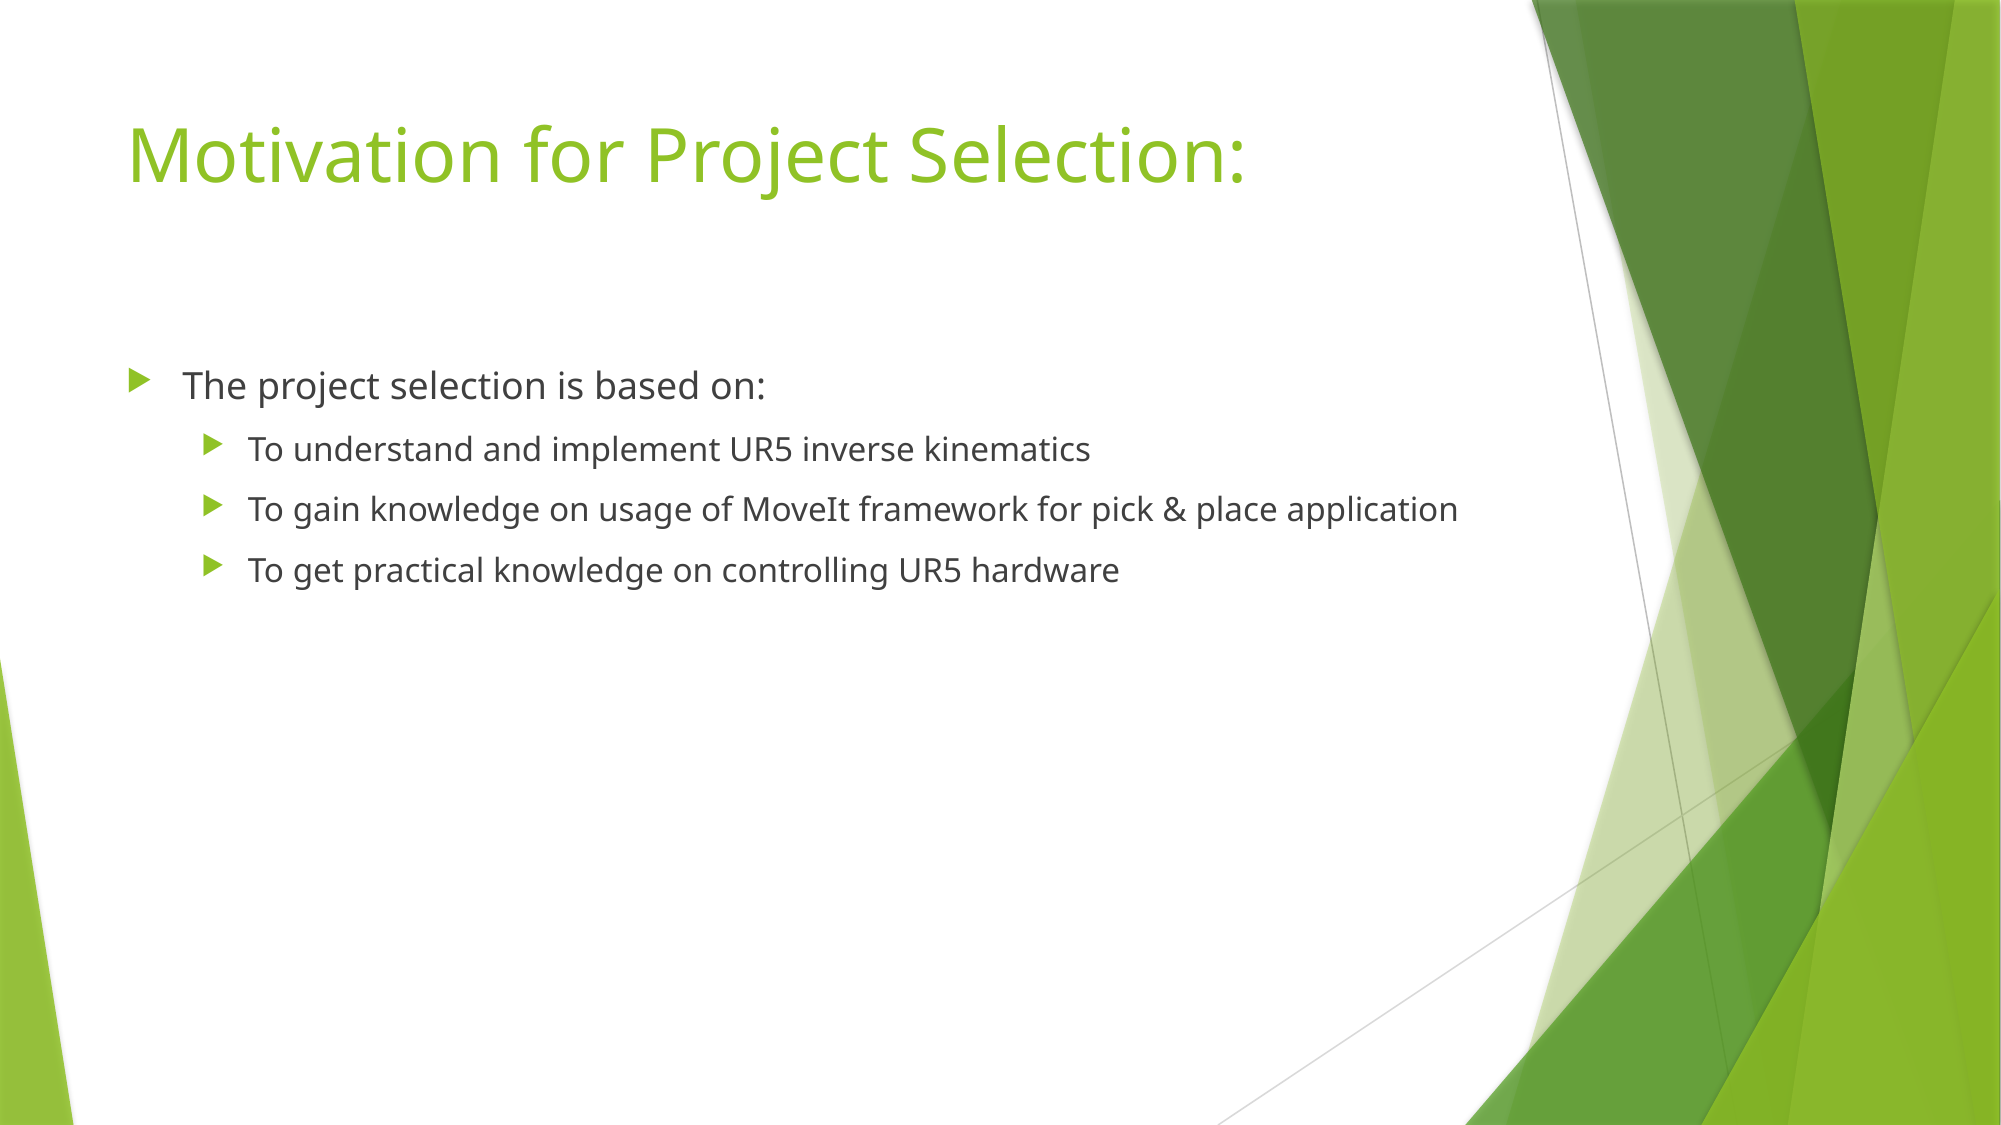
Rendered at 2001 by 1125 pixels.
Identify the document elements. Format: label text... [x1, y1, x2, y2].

list The project selection is based on: To understand and implement UR5 inverse kinematics To gain knowledge on usage of MoveIt framework for pick & place application To get practical knowledge on controlling UR5 hardware [111, 354, 1522, 992]
title Motivation for Project Selection: [111, 99, 1522, 317]
